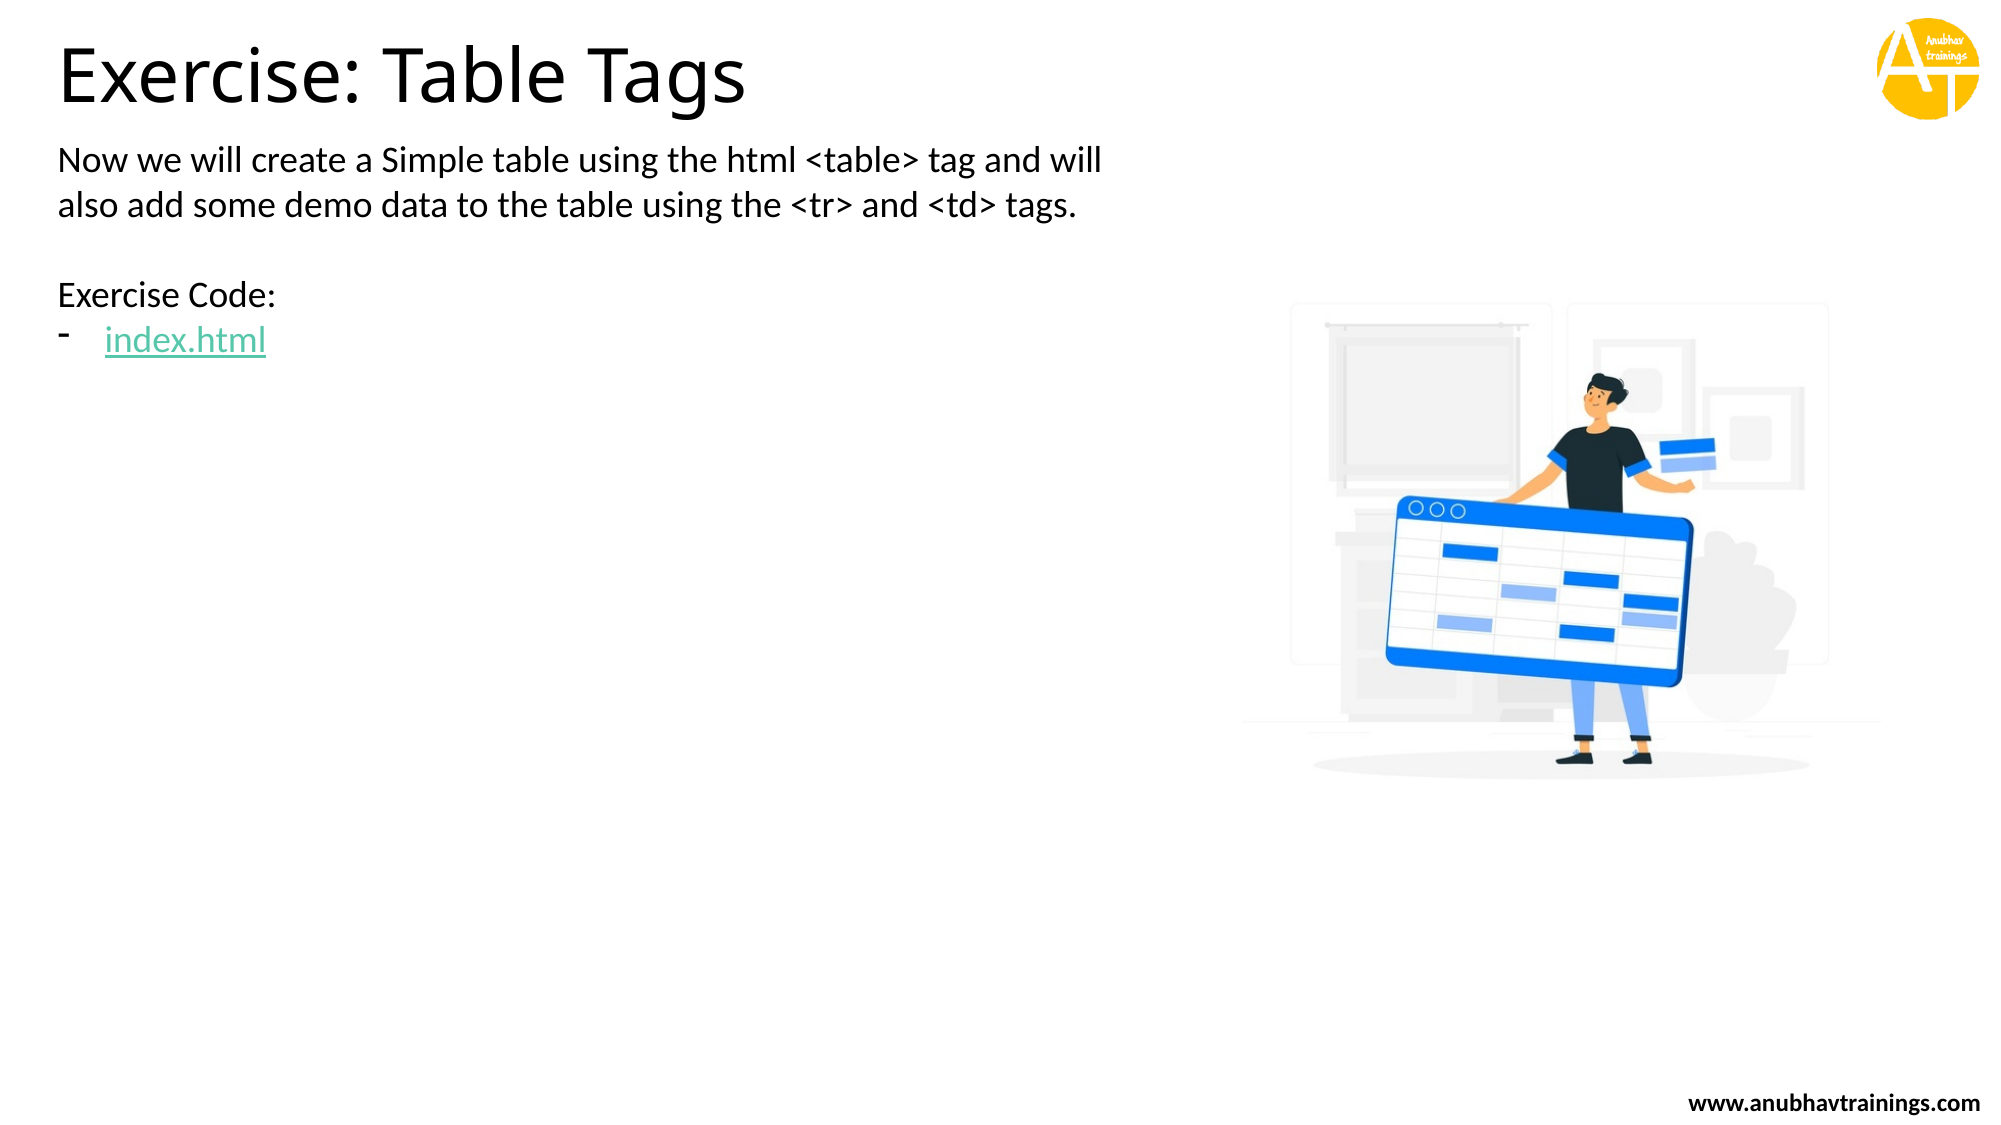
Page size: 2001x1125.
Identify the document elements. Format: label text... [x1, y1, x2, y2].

footer www.anubhavtrainings.com [1669, 1089, 2000, 1114]
picture [1242, 233, 1881, 872]
text_box Exercise: Table Tags [42, 30, 1319, 128]
picture [1866, 11, 1985, 128]
text_box Now we will create a Simple table using the html <table> tag and will also add some demo data to the table using the <tr> and <td> tags. Exercise Code: index.html [42, 127, 1148, 368]
